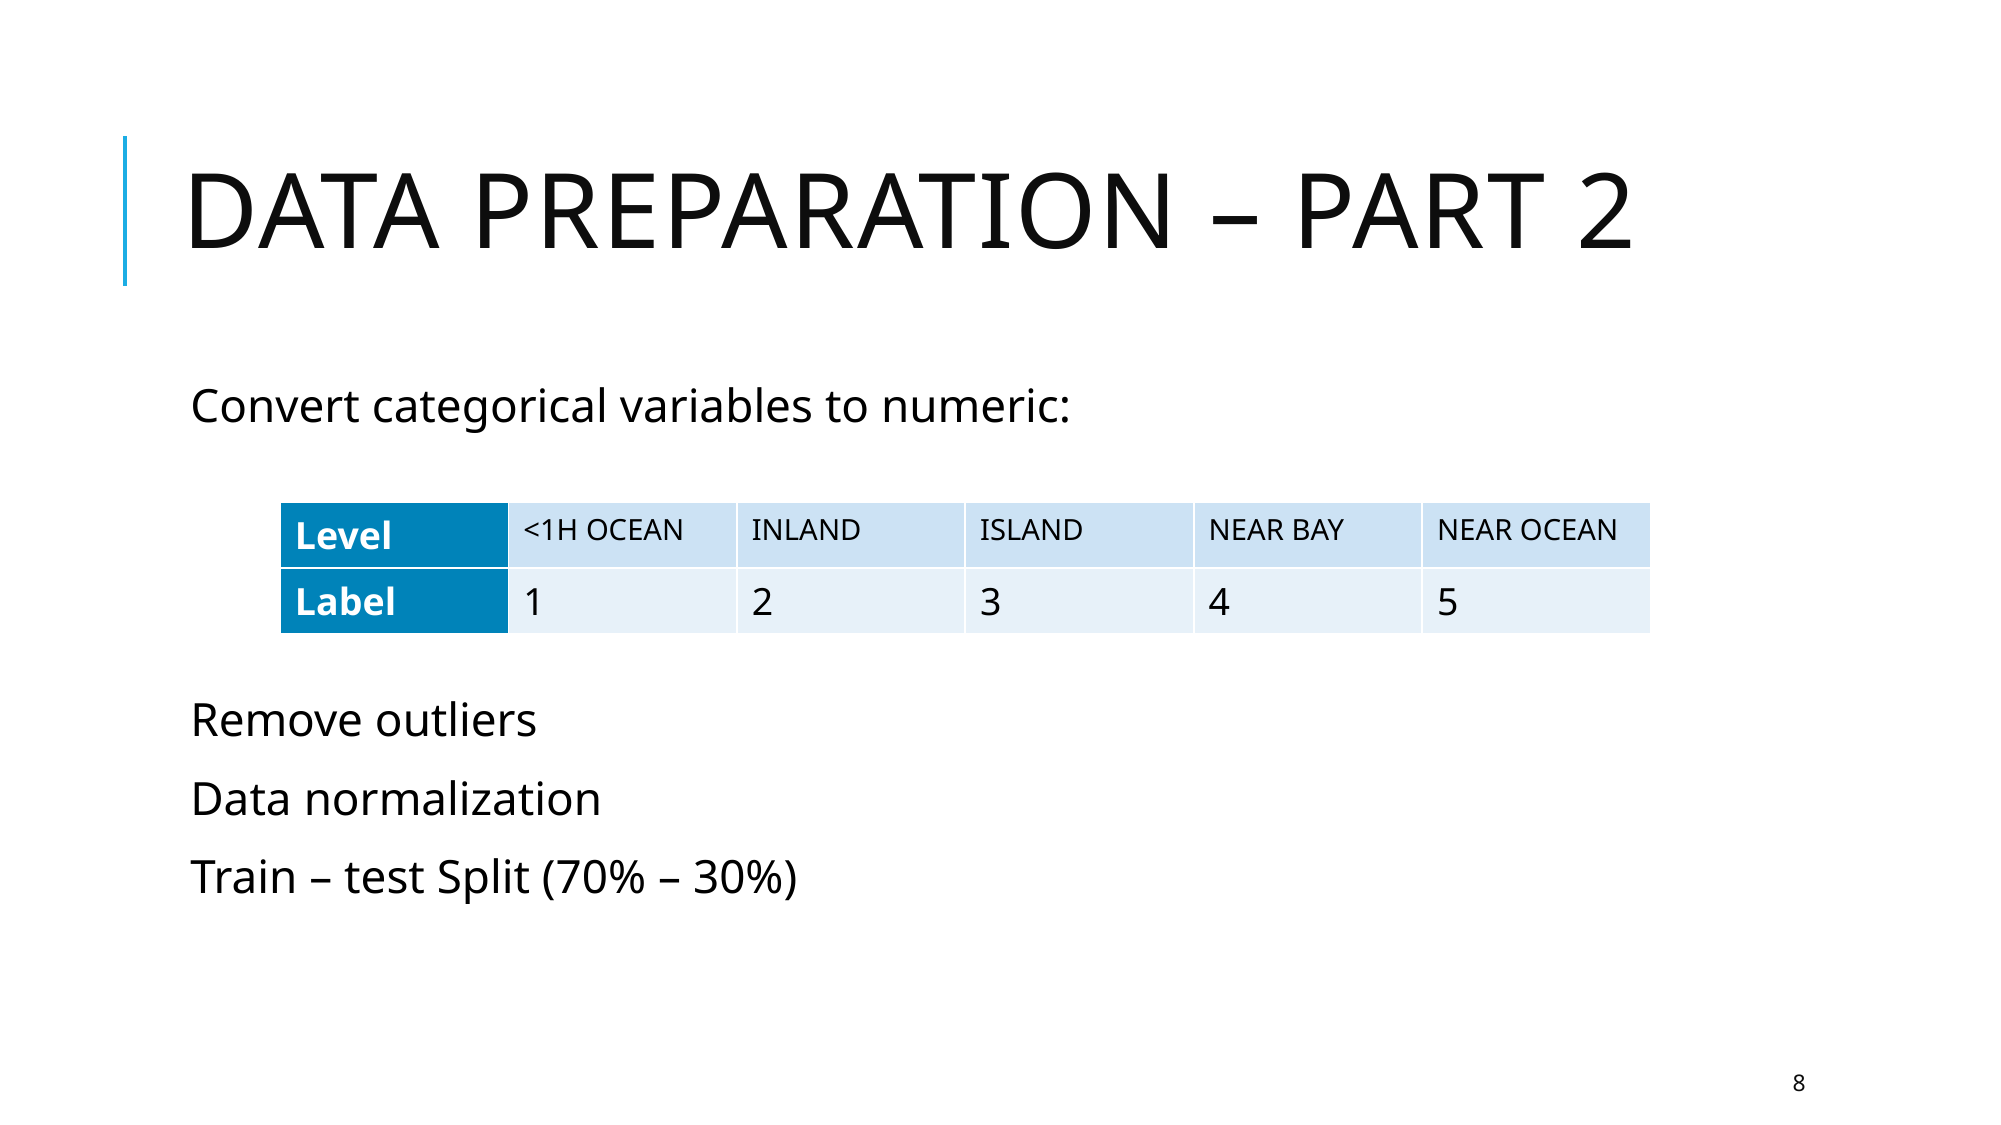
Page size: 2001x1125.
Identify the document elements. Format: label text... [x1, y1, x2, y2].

table_cell 3 [966, 569, 1193, 633]
title Data Preparation – Part 2 [168, 96, 1763, 342]
table_cell 1 [509, 569, 736, 633]
table_header <1H OCEAN [509, 503, 736, 567]
table_cell 5 [1423, 569, 1650, 633]
table_cell 2 [738, 569, 964, 633]
table_header INLAND [738, 503, 964, 567]
slide_number 8 [1777, 1061, 1938, 1107]
table_cell Label [281, 569, 508, 633]
table_header NEAR BAY [1195, 503, 1421, 567]
table_header Level [281, 503, 508, 567]
table_header ISLAND [966, 503, 1193, 567]
table_header NEAR OCEAN [1423, 503, 1650, 567]
list Convert categorical variables to numeric: Remove outliers Data normalization Train – test Split (70% – 30%) [168, 375, 1763, 1035]
table_cell 4 [1195, 569, 1421, 633]
